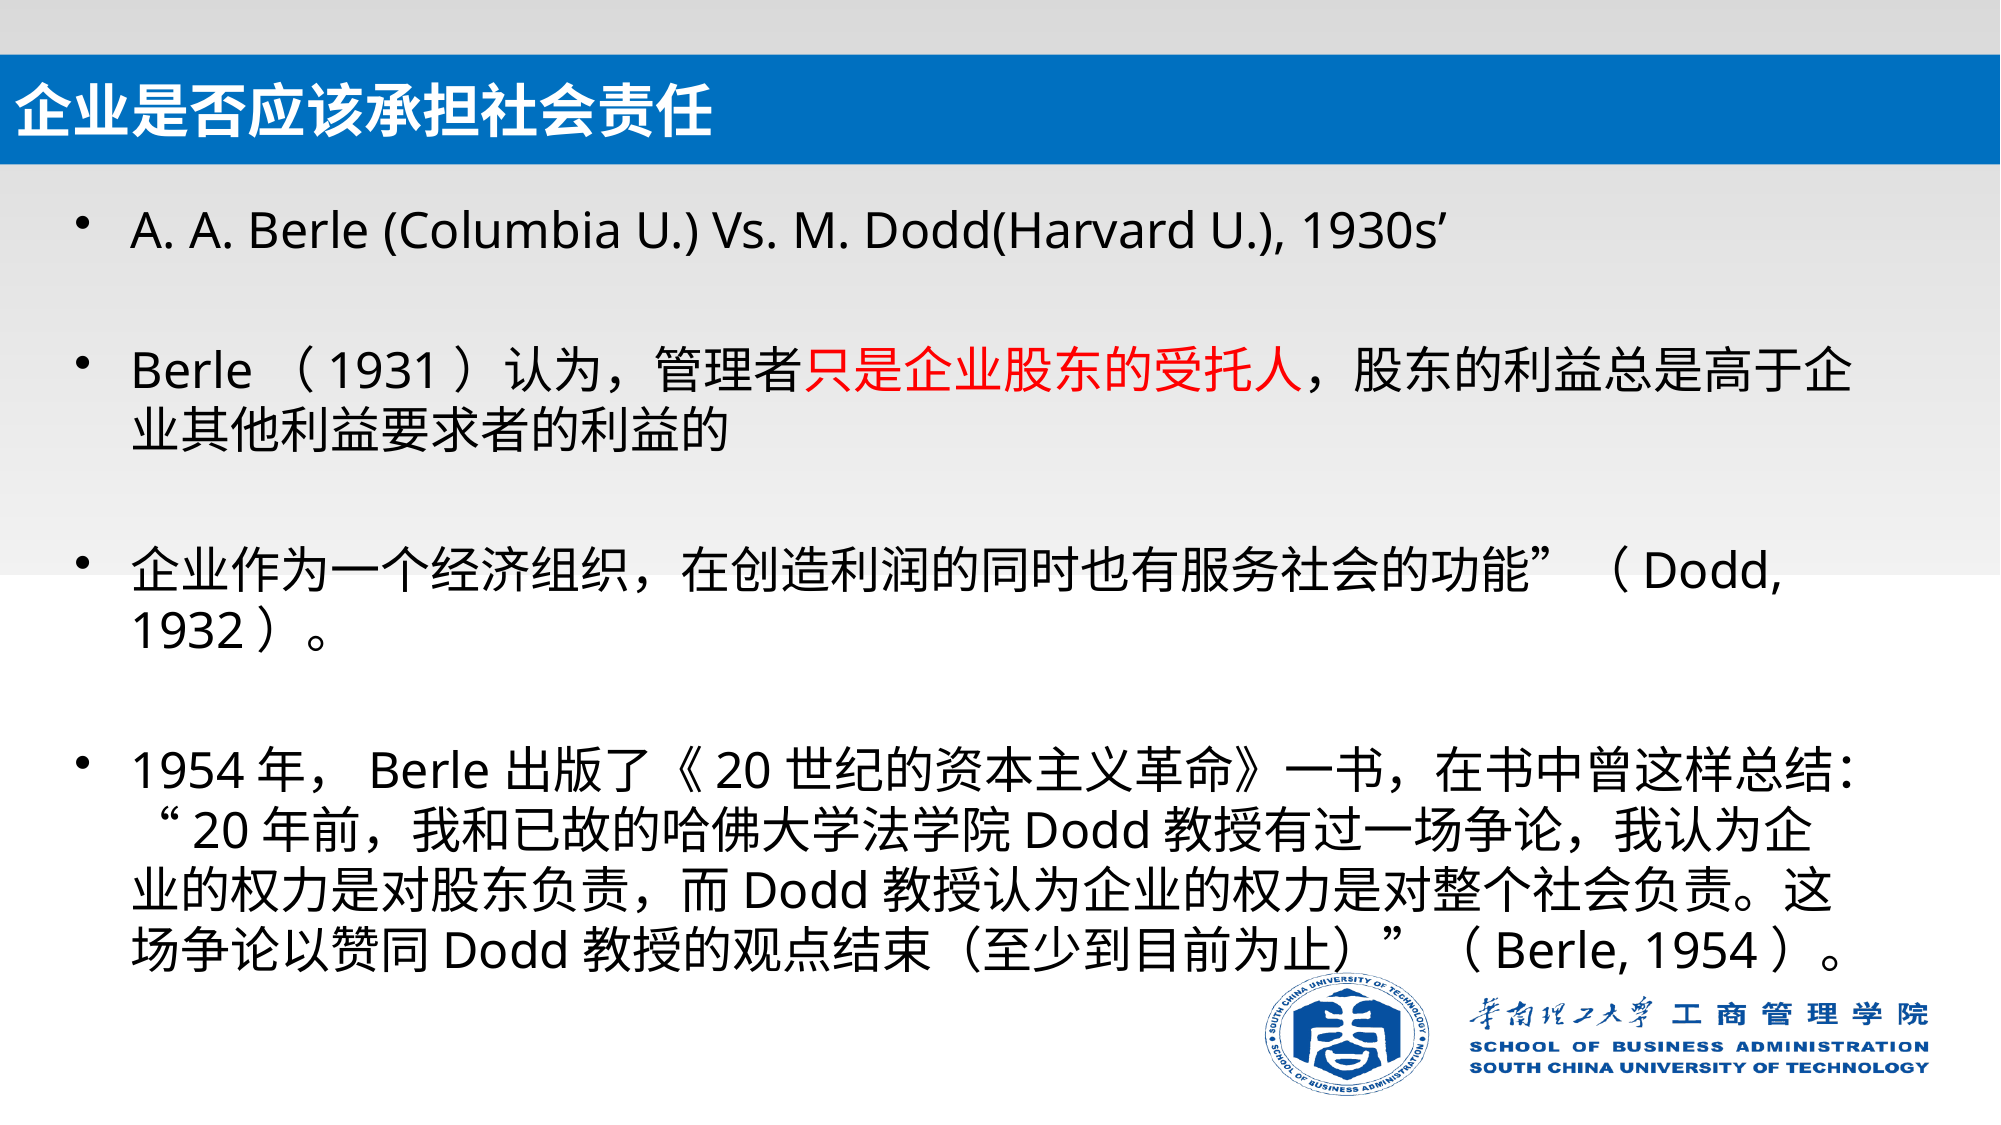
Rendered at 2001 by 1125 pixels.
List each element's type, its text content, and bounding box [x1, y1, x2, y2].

title 企业是否应该承担社会责任 [0, 54, 2000, 165]
picture [1241, 941, 1961, 1125]
list A. A. Berle (Columbia U.) Vs. M. Dodd(Harvard U.), 1930s’ Berle（1931）认为，管理者只是企业股东的受托人，股东的利益总是高于企业其他利益要求者的利益的 企业作为一个经济组织，在创造利润的同时也有服务社会的功能”（Dodd, 1932）。 1954年，Berle出版了《20世纪的资本主义革命》一书，在书中曾这样总结：“20年前，我和已故的哈佛大学法学院Dodd教授有过一场争论，我认为企业的权力是对股东负责，而Dodd教授认为企业的权力是对整个社会负责。这场争论以赞同Dodd教授的观点结束（至少到目前为止）”（Berle, 1954）。 [59, 191, 1871, 977]
